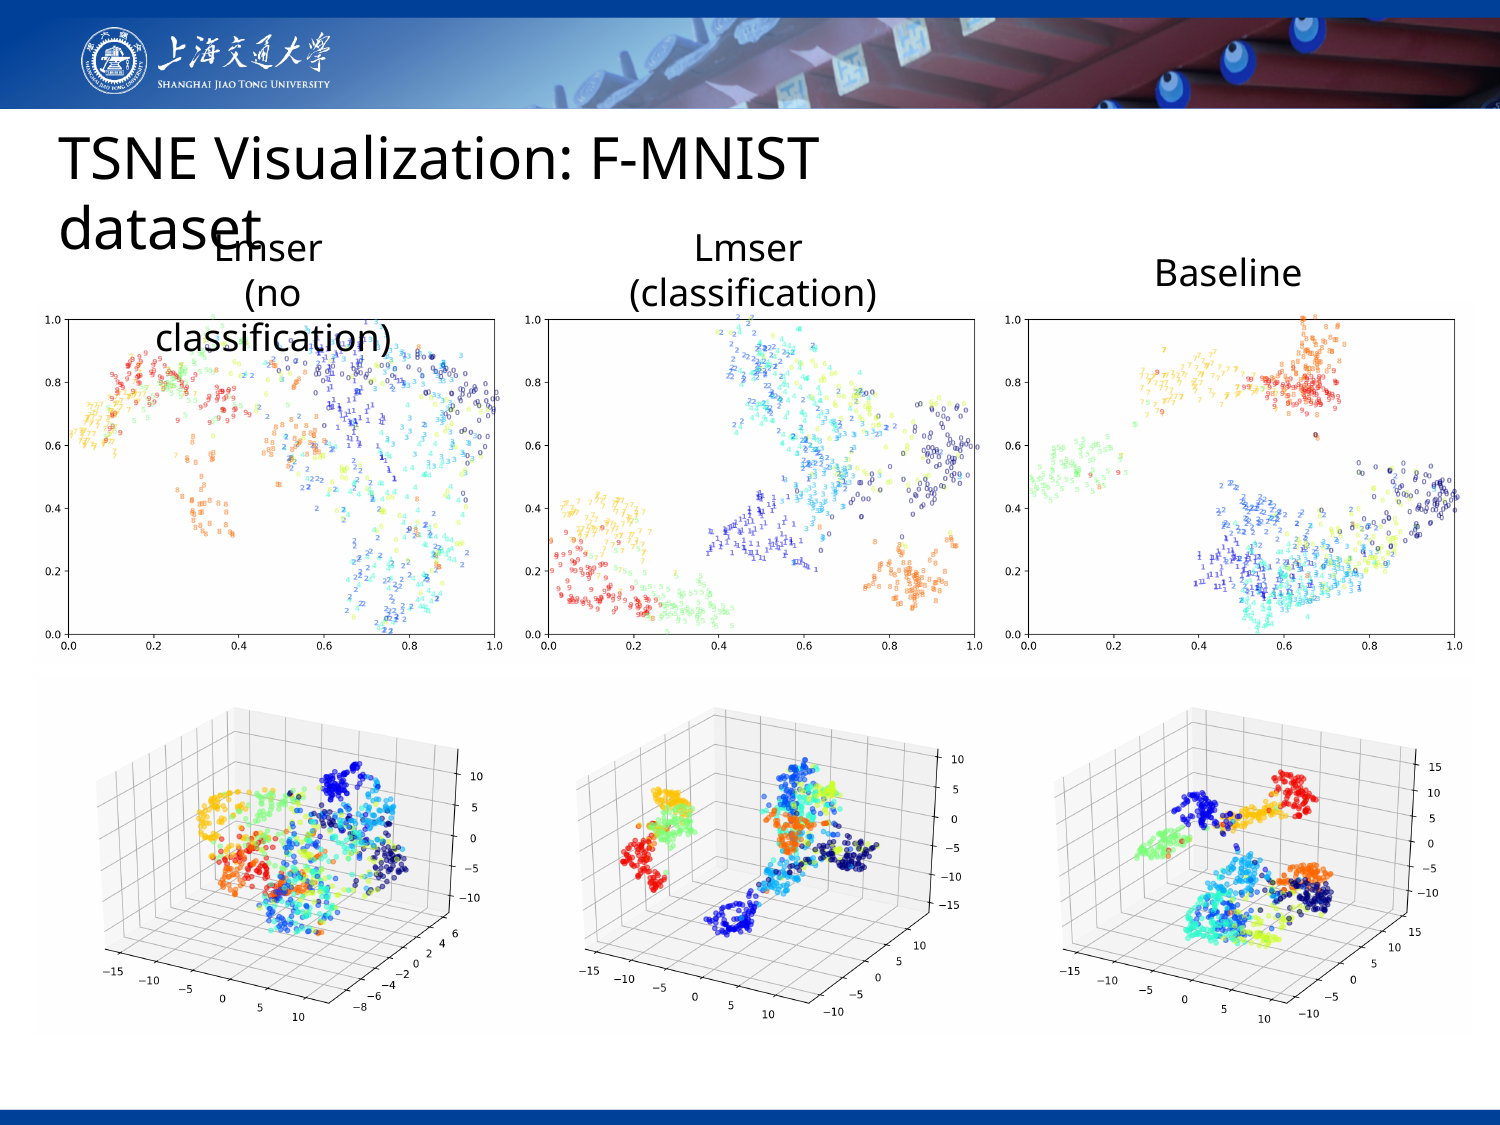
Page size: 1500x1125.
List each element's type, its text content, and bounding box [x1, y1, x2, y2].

picture [33, 674, 1472, 1035]
text_box Lmser (classification) [591, 217, 915, 302]
text_box TSNE Visualization: F-MNIST dataset [43, 114, 1007, 269]
text_box Baseline [1071, 241, 1395, 302]
text_box Lmser (no classification) [111, 217, 435, 302]
picture [33, 302, 1474, 663]
picture [0, 18, 1500, 109]
